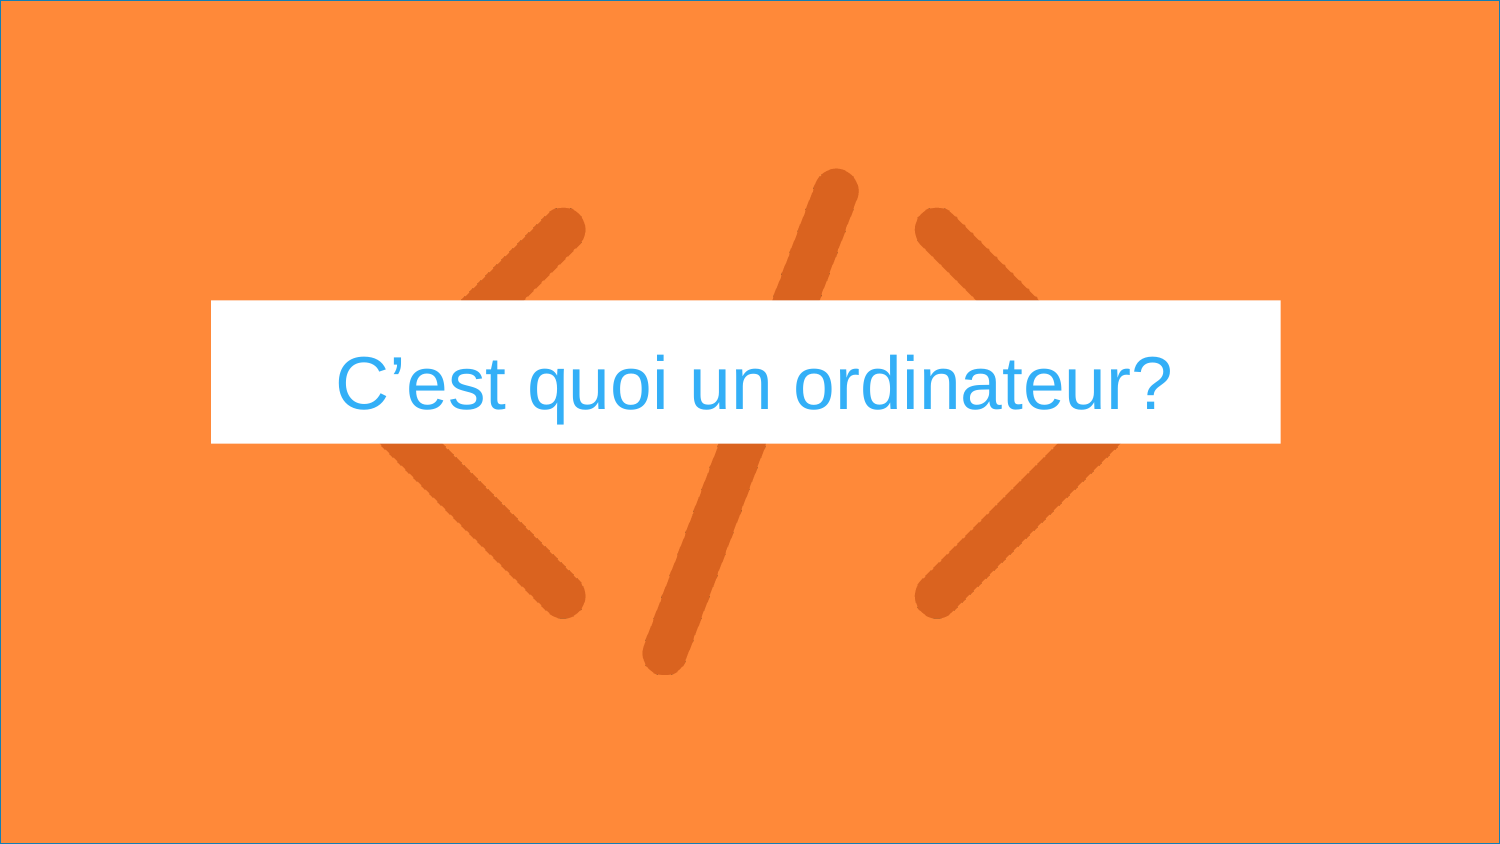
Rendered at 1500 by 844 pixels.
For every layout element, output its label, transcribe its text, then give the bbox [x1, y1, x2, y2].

picture [358, 550, 1141, 675]
title C’est quoi un ordinateur? [229, 229, 1281, 550]
picture [358, 168, 1141, 229]
text_box [211, 300, 229, 444]
